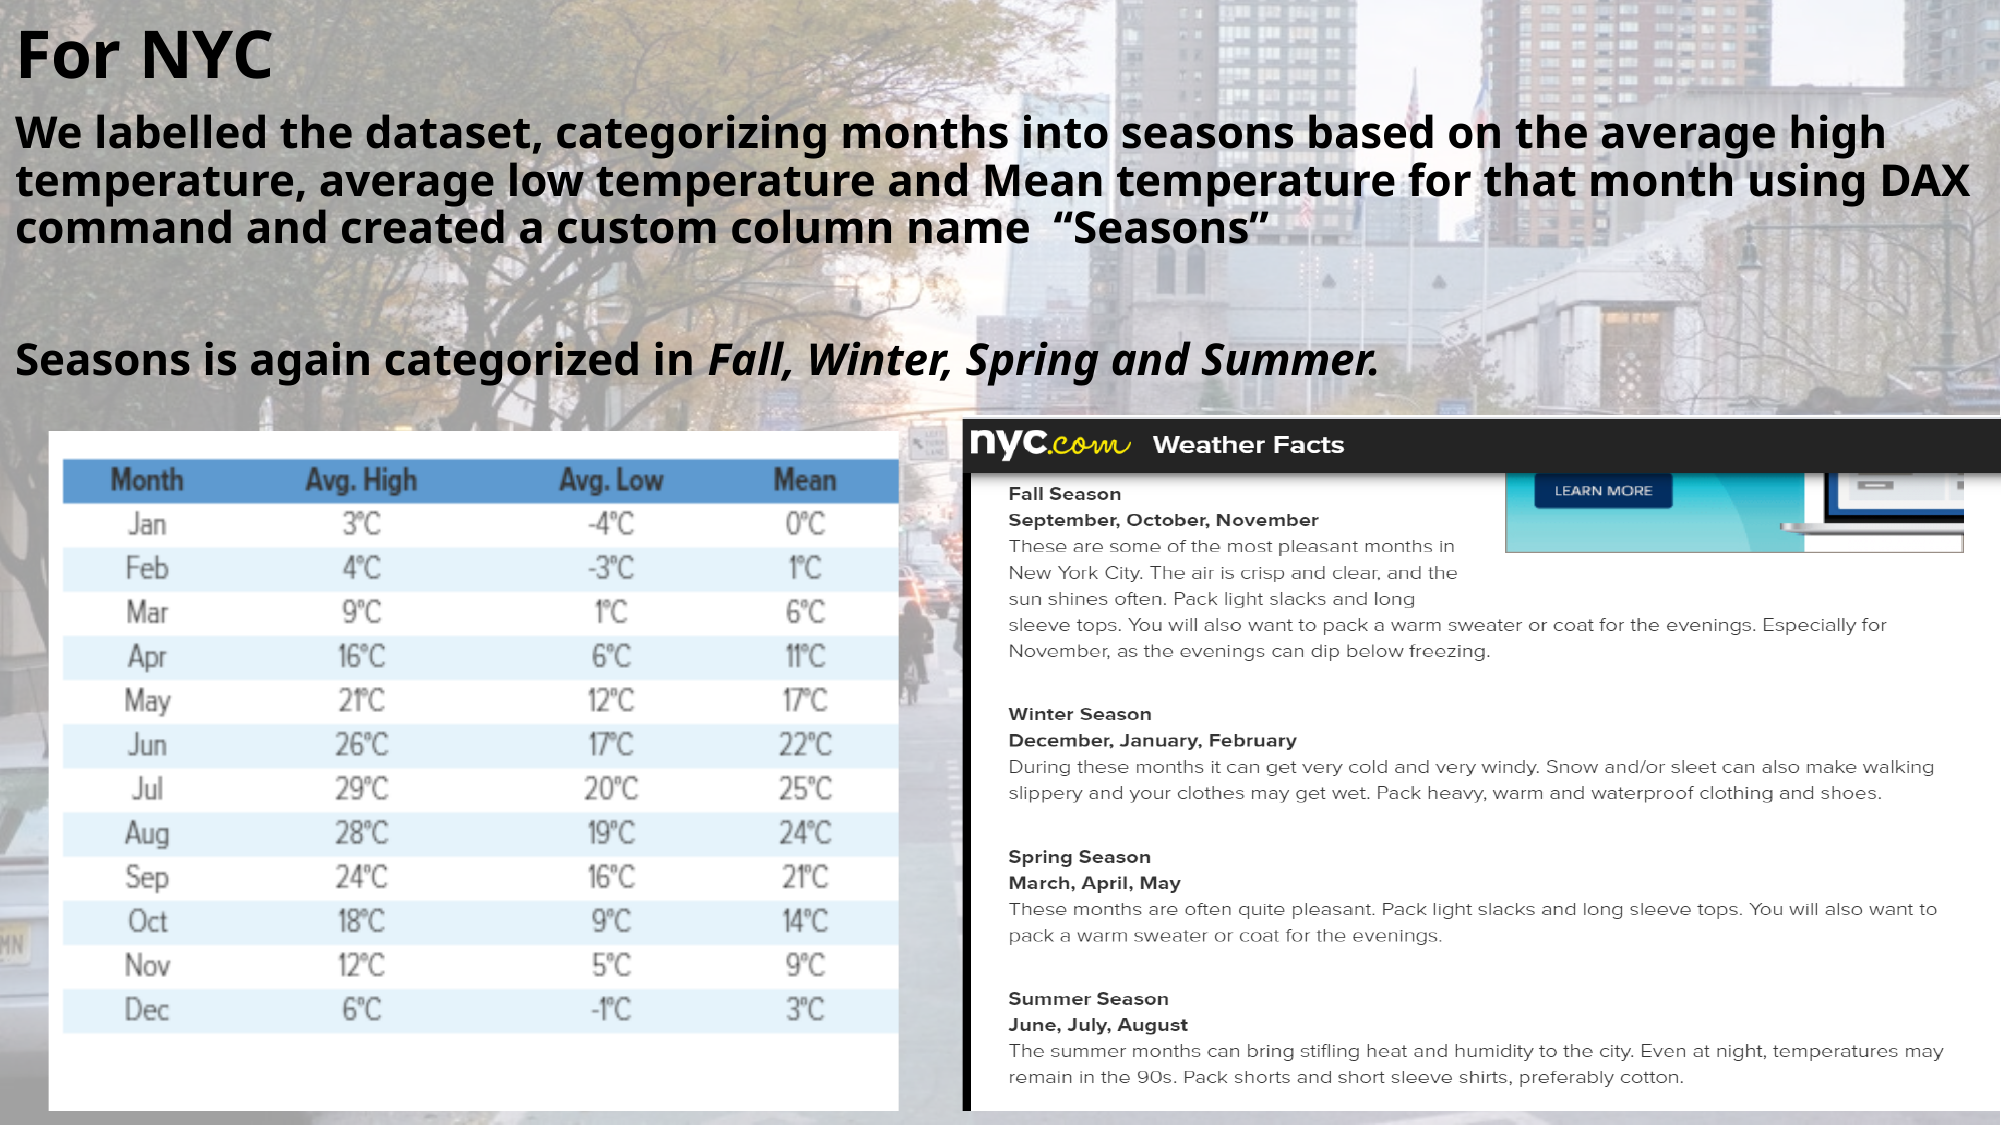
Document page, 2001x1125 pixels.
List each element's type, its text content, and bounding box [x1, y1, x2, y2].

picture [48, 431, 899, 1111]
list For NYC We labelled the dataset, categorizing months into seasons based on the average high temperature, average low temperature and Mean temperature for that month using DAX command and created a custom column name “Seasons” Seasons is again categorized in Fall, Winter, Spring and Summer. [0, 14, 2000, 394]
picture [962, 414, 2001, 1111]
